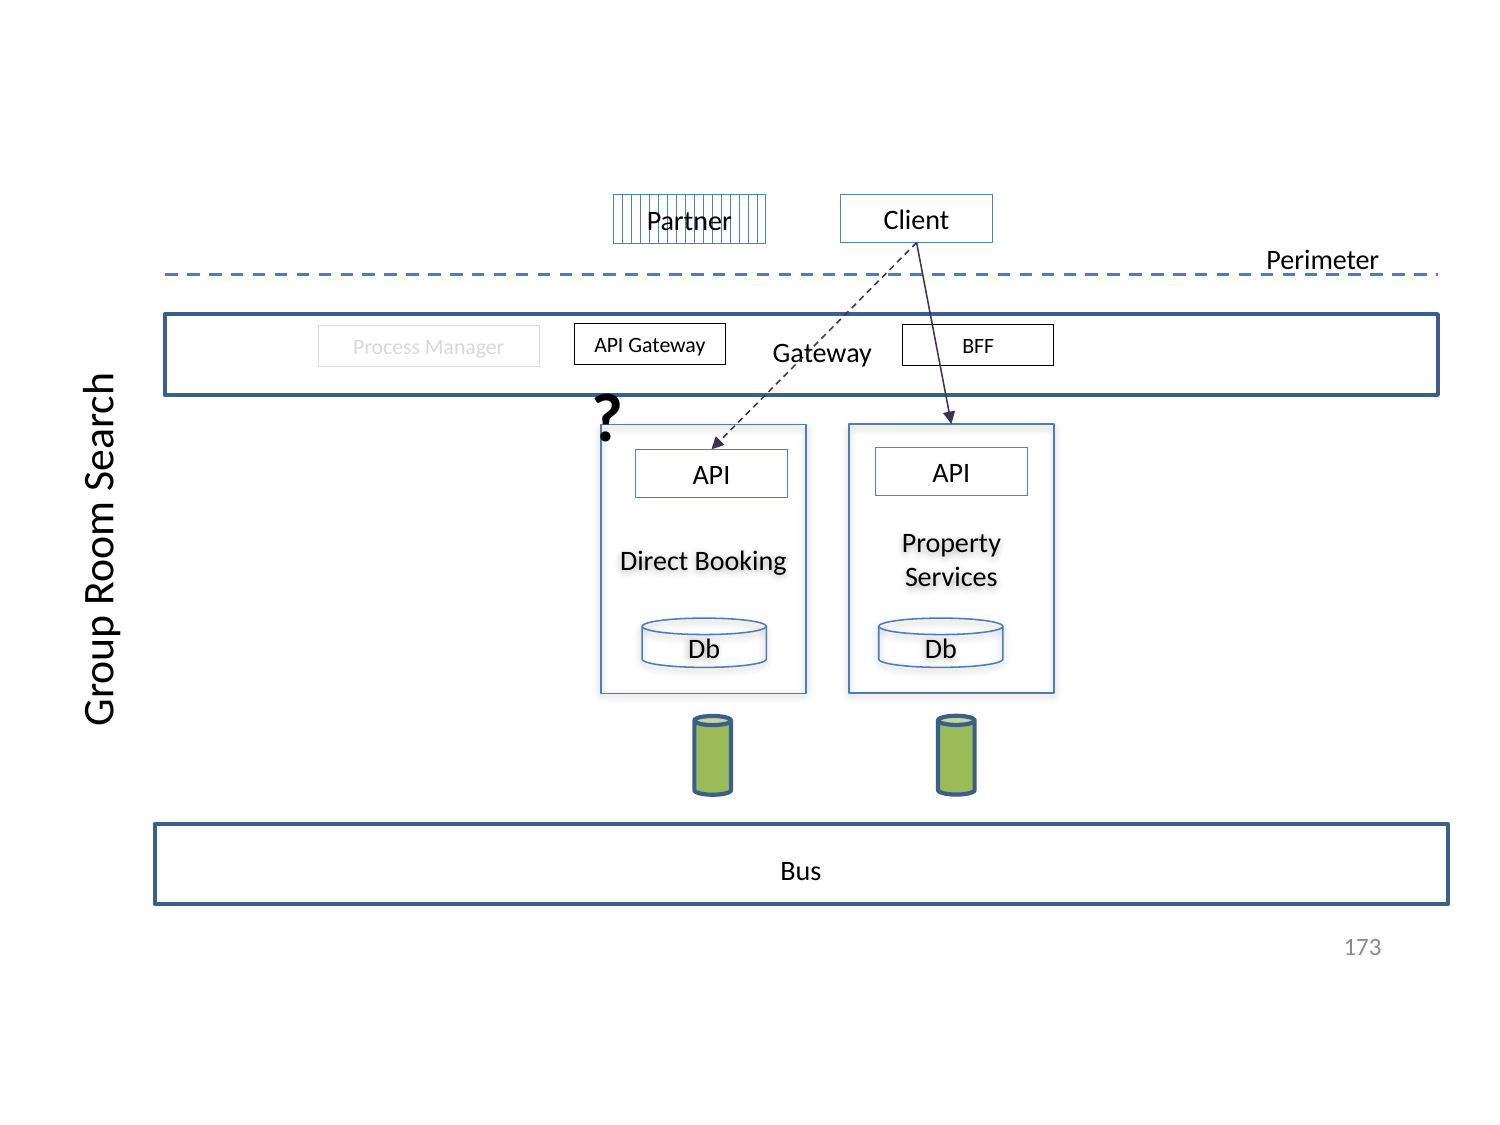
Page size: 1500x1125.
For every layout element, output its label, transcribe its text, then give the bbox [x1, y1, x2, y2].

text_box [955, 312, 1440, 397]
text_box Client [840, 194, 993, 243]
text_box ? [576, 365, 622, 463]
text_box C [943, 718, 970, 722]
text_box BFF [955, 324, 1054, 366]
text_box API [635, 449, 788, 498]
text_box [918, 243, 952, 425]
text_box [692, 713, 734, 797]
text_box Process Manager [318, 325, 540, 367]
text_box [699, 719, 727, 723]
text_box Property Services [848, 423, 1055, 694]
text_box Perimeter [1235, 234, 1411, 274]
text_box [711, 243, 917, 450]
text_box [153, 822, 1450, 906]
text_box API Gateway [574, 323, 706, 365]
text_box API [875, 447, 1028, 496]
text_box Db [877, 617, 1004, 669]
text_box Group Room Search [62, 319, 130, 780]
slide_number 173 [1059, 922, 1397, 968]
text_box Bus [765, 845, 837, 894]
text_box [163, 312, 706, 397]
text_box [935, 713, 977, 797]
text_box Db [641, 617, 768, 669]
text_box Partner [613, 194, 766, 244]
text_box Direct Booking [600, 424, 807, 694]
